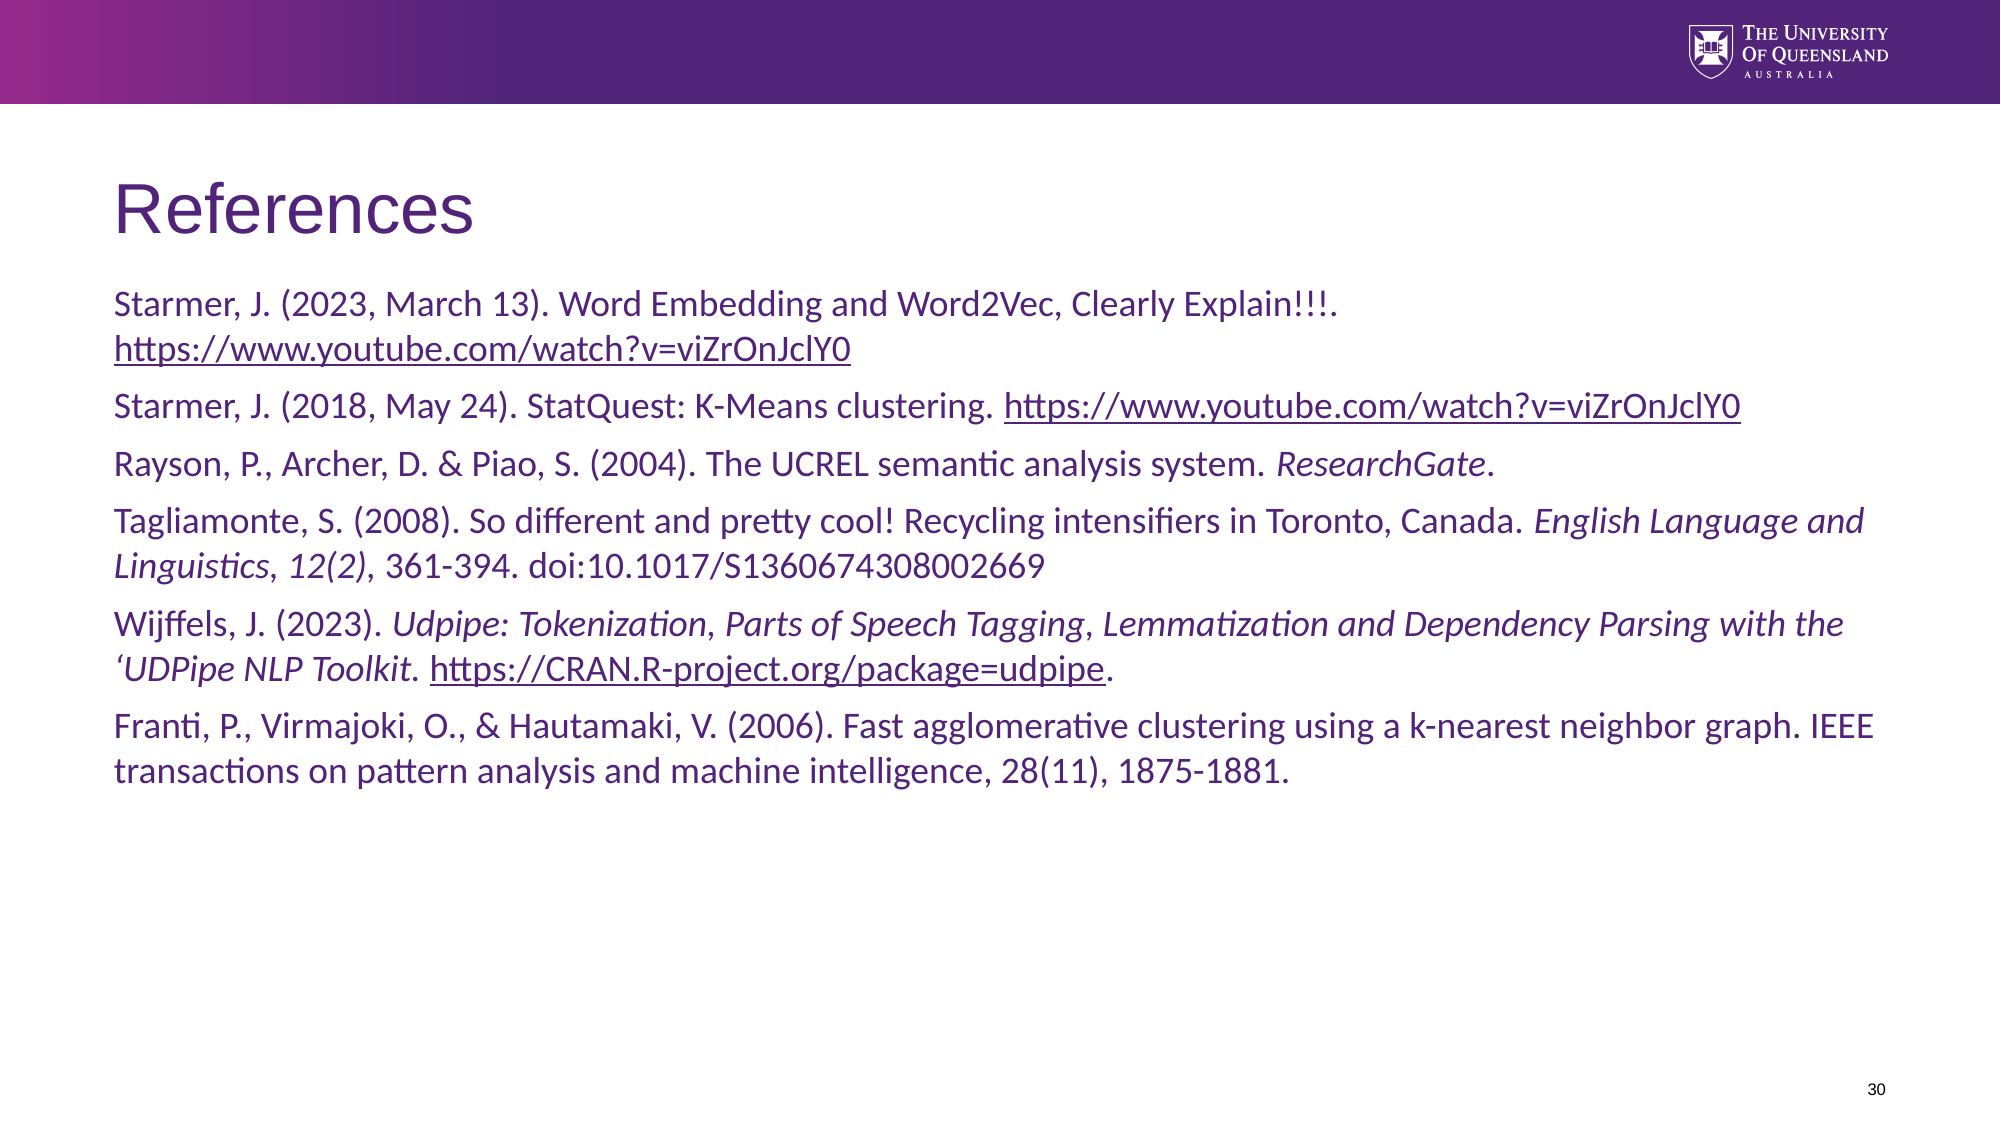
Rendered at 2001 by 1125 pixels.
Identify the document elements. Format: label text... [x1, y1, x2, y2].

title References [114, 172, 1886, 250]
slide_number 30 [1838, 1069, 1886, 1109]
picture [1689, 25, 1888, 79]
list Starmer, J. (2023, March 13). Word Embedding and Word2Vec, Clearly Explain!!!. https://www.youtube.com/watch?v=viZrOnJclY0 Starmer, J. (2018, May 24). StatQuest: K-Means clustering. https://www.youtube.com/watch?v=viZrOnJclY0 Rayson, P., Archer, D. & Piao, S. (2004). The UCREL semantic analysis system. ResearchGate. Tagliamonte, S. (2008). So different and pretty cool! Recycling intensifiers in Toronto, Canada. English Language and Linguistics, 12(2), 361-394. doi:10.1017/S1360674308002669 Wijffels, J. (2023). Udpipe: Tokenization, Parts of Speech Tagging, Lemmatization and Dependency Parsing with the ‘UDPipe NLP Toolkit. https://CRAN.R-project.org/package=udpipe. Franti, P., Virmajoki, O., & Hautamaki, V. (2006). Fast agglomerative clustering using a k-nearest neighbor graph. IEEE transactions on pattern analysis and machine intelligence, 28(11), 1875-1881. [114, 278, 1886, 1035]
